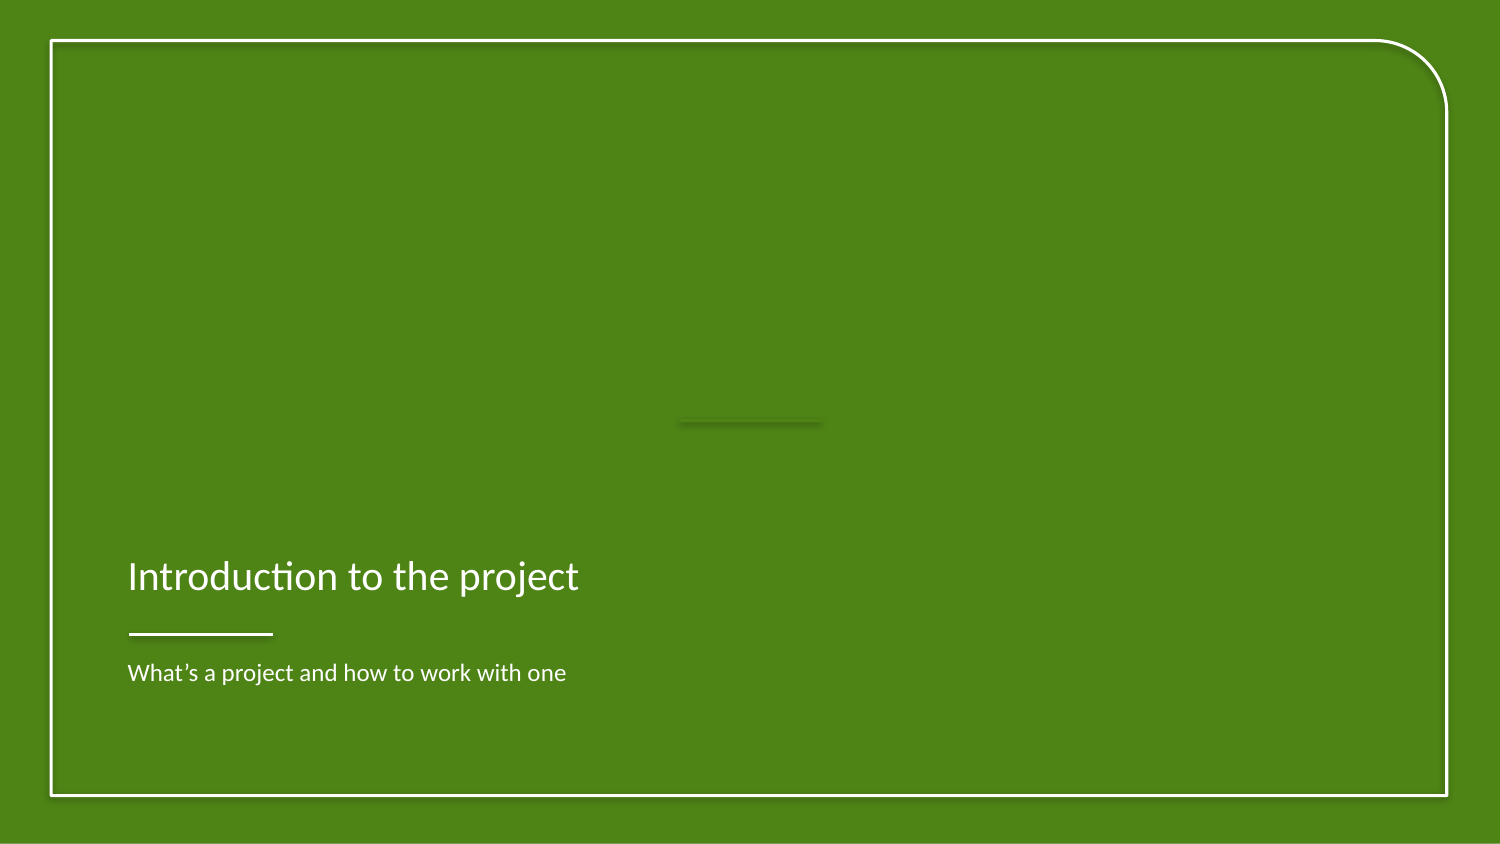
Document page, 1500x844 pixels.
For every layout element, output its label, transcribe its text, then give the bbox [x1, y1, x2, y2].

title Introduction to the project [112, 541, 1388, 635]
subtitle What’s a project and how to work with one [112, 649, 1388, 747]
